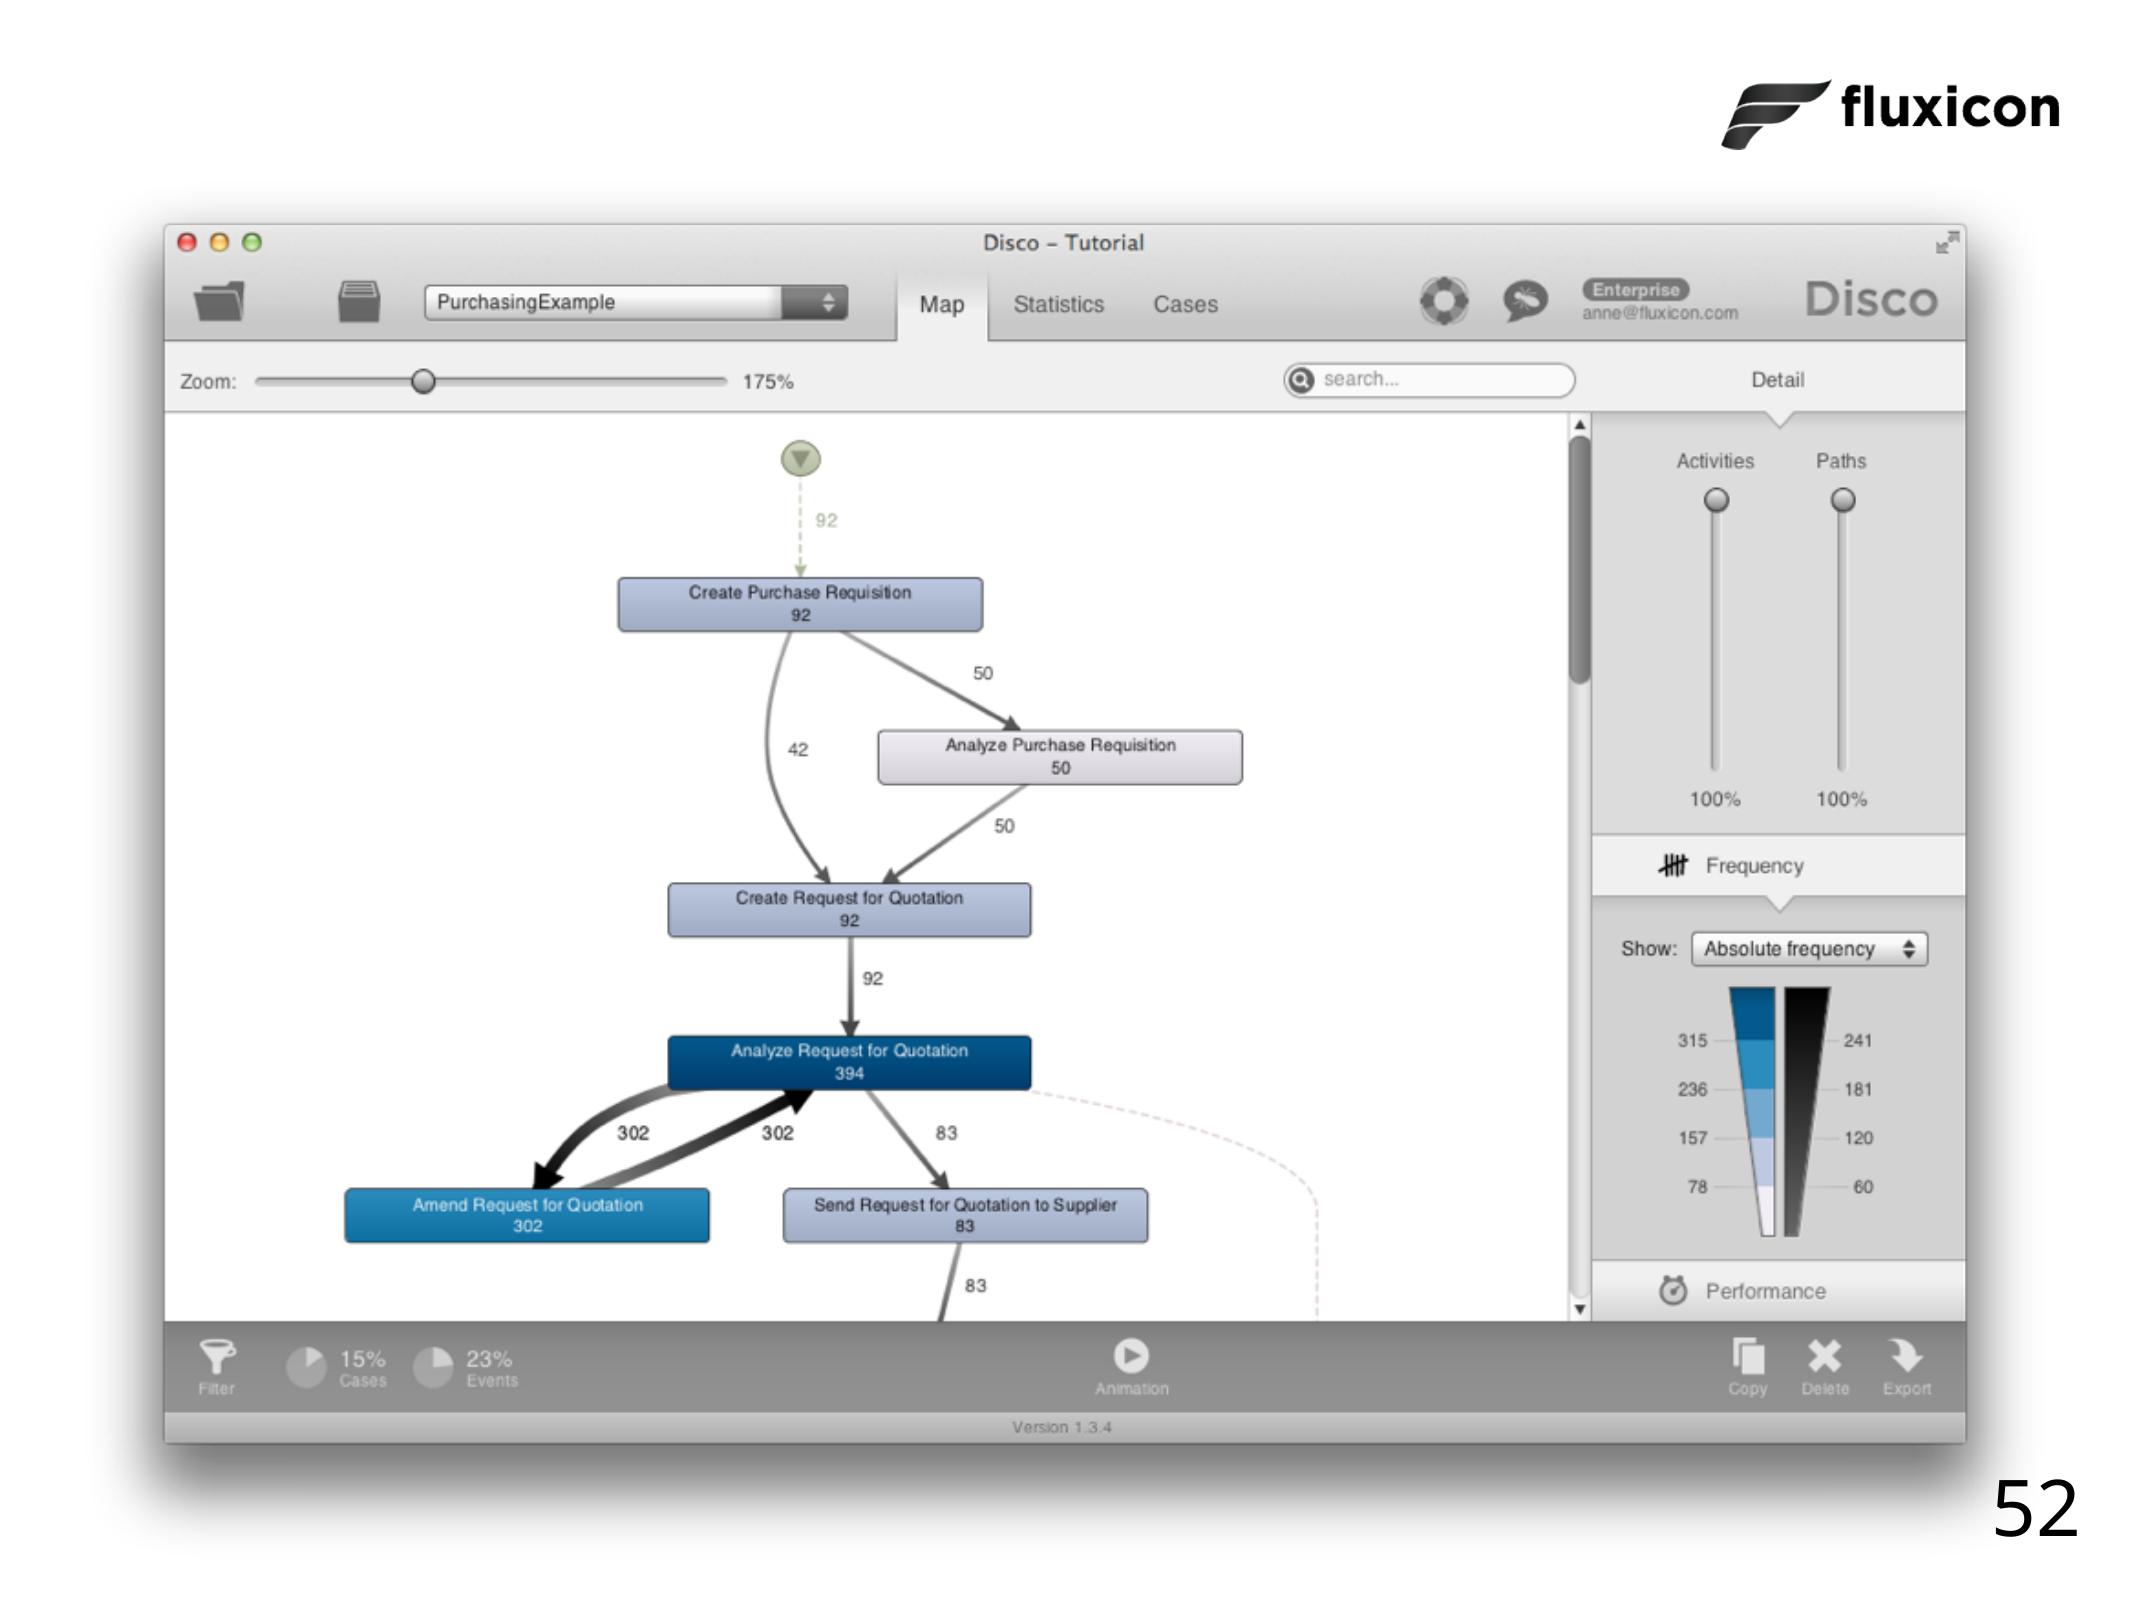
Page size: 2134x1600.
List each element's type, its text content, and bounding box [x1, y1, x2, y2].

text_box 52 [2062, 1450, 2105, 1573]
picture [1721, 78, 2063, 150]
picture [72, 168, 2059, 1572]
